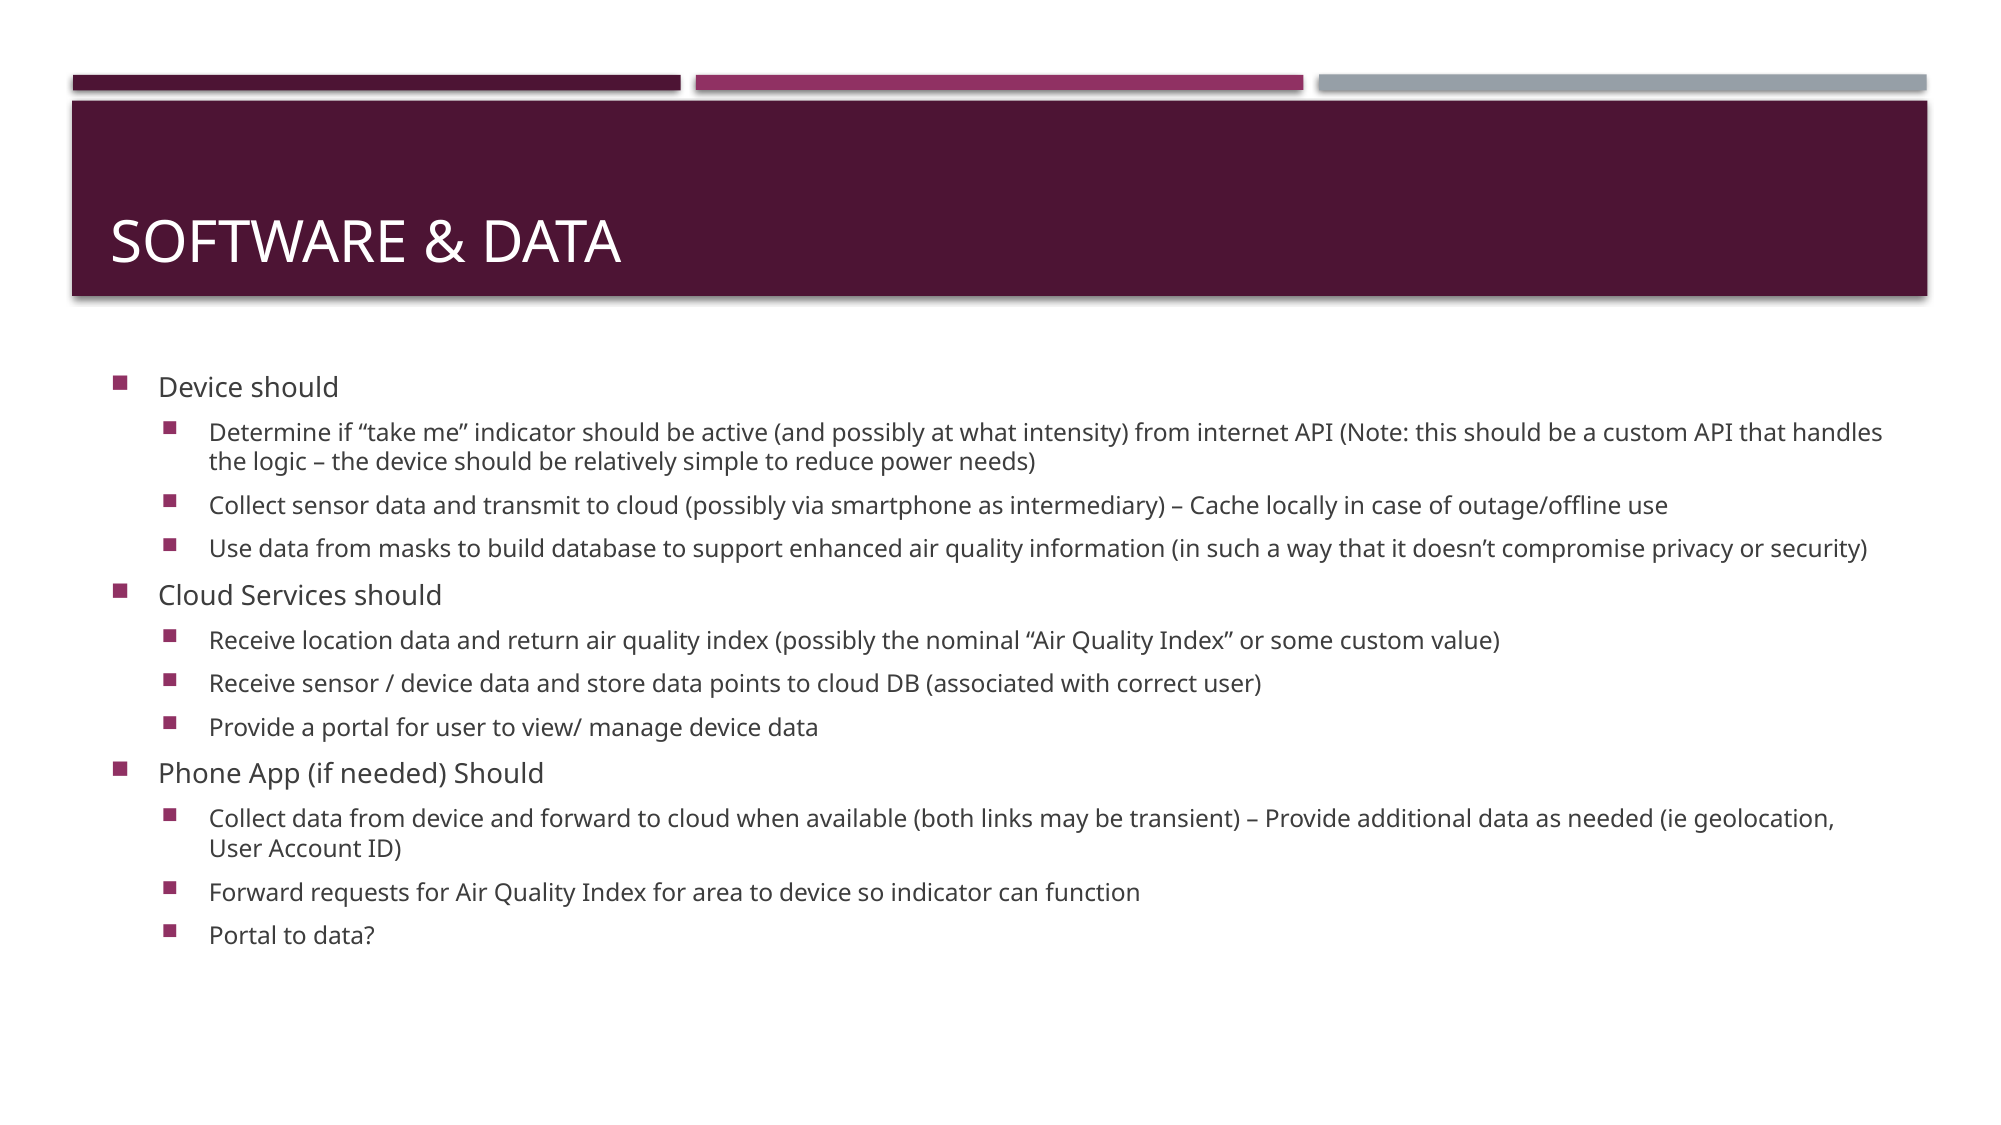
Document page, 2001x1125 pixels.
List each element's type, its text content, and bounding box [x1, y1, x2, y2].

title Software & DATA [95, 115, 1905, 282]
list Device should Determine if “take me” indicator should be active (and possibly at what intensity) from internet API (Note: this should be a custom API that handles the logic – the device should be relatively simple to reduce power needs) Collect sensor data and transmit to cloud (possibly via smartphone as intermediary) – Cache locally in case of outage/offline use Use data from masks to build database to support enhanced air quality information (in such a way that it doesn’t compromise privacy or security) Cloud Services should Receive location data and return air quality index (possibly the nominal “Air Quality Index” or some custom value) Receive sensor / device data and store data points to cloud DB (associated with correct user) Provide a portal for user to view/ manage device data Phone App (if needed) Should Collect data from device and forward to cloud when available (both links may be transient) – Provide additional data as needed (ie geolocation, User Account ID) Forward requests for Air Quality Index for area to device so indicator can function Portal to data? [95, 357, 1905, 962]
